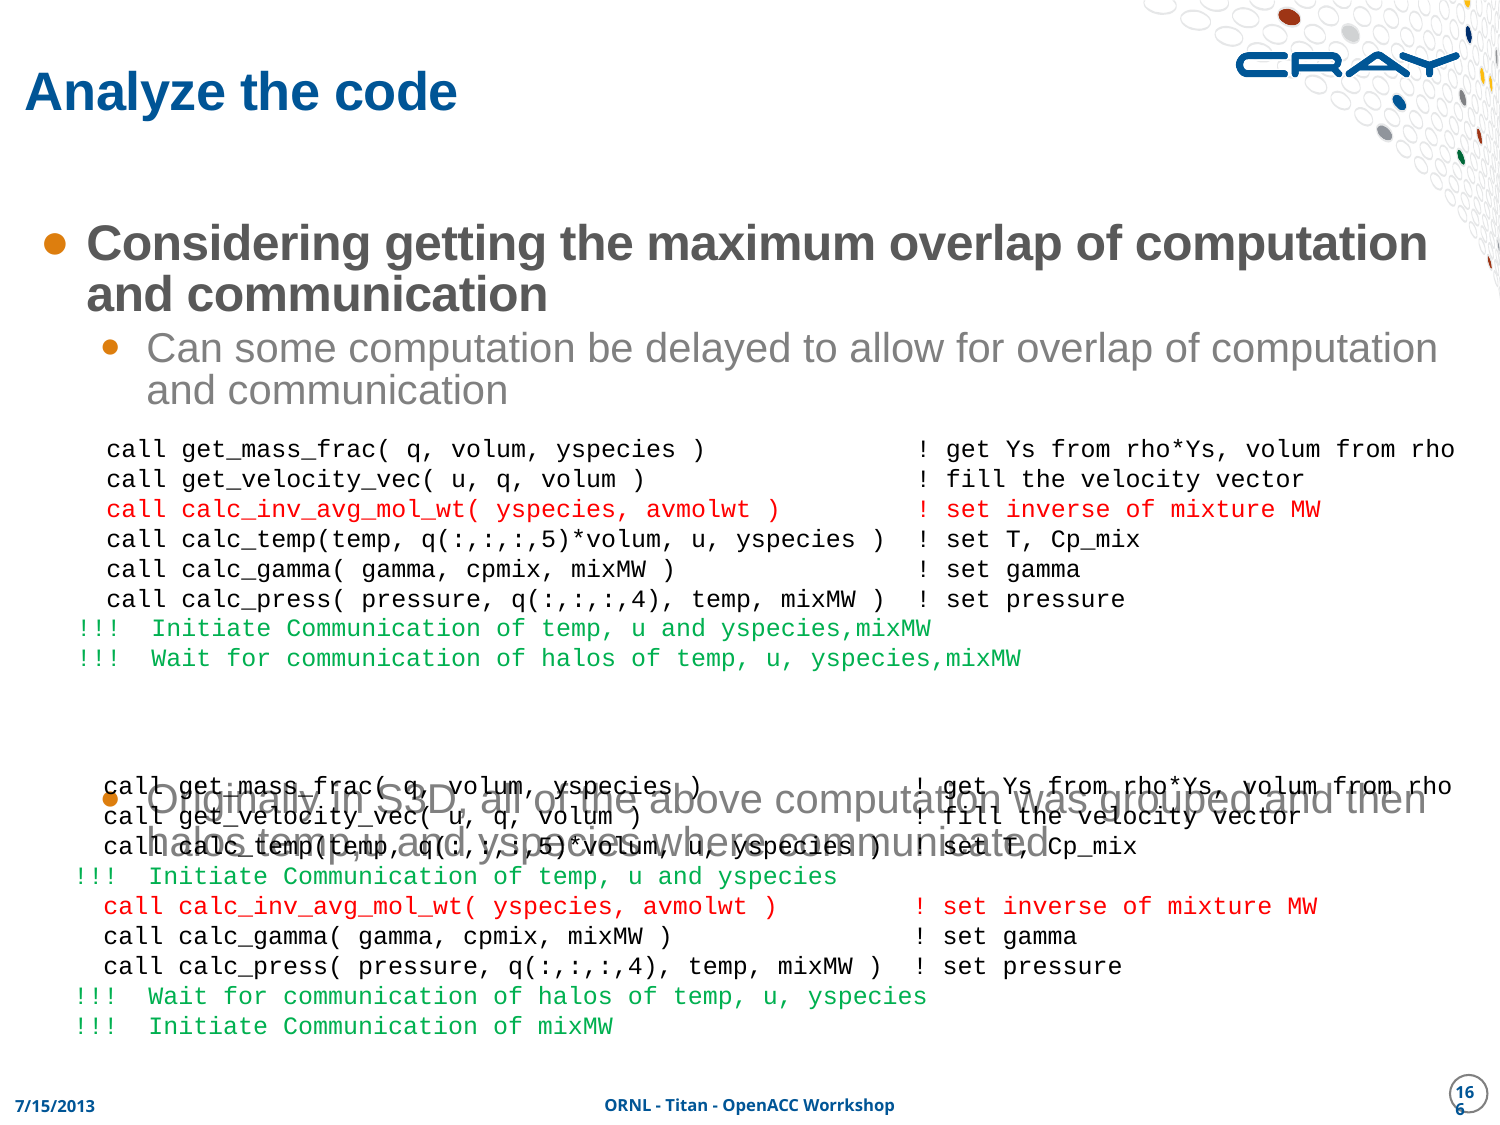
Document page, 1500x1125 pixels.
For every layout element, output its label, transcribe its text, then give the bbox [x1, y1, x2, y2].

slide_number 166 [1448, 1073, 1489, 1114]
footer ORNL - Titan - OpenACC Worrkshop [512, 1087, 988, 1125]
text_box call get_mass_frac( q, volum, yspecies ) ! get Ys from rho*Ys, volum from rho call get_velocity_vec( u, q, volum ) ! fill the velocity vector call calc_temp(temp, q(:,:,:,5)*volum, u, yspecies ) ! set T, Cp_mix !!! Initiate Communication of temp, u and yspecies call calc_inv_avg_mol_wt( yspecies, avmolwt ) ! set inverse of mixture MW call calc_gamma( gamma, cpmix, mixMW ) ! set gamma call calc_press( pressure, q(:,:,:,4), temp, mixMW ) ! set pressure !!! Wait for communication of halos of temp, u, yspecies !!! Initiate Communication of mixMW [58, 762, 1469, 1077]
text_box call get_mass_frac( q, volum, yspecies ) ! get Ys from rho*Ys, volum from rho call get_velocity_vec( u, q, volum ) ! fill the velocity vector call calc_inv_avg_mol_wt( yspecies, avmolwt ) ! set inverse of mixture MW call calc_temp(temp, q(:,:,:,5)*volum, u, yspecies ) ! set T, Cp_mix call calc_gamma( gamma, cpmix, mixMW ) ! set gamma call calc_press( pressure, q(:,:,:,4), temp, mixMW ) ! set pressure !!! Initiate Communication of temp, u and yspecies,mixMW !!! Wait for communication of halos of temp, u, yspecies,mixMW [61, 424, 1472, 740]
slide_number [0, 1087, 350, 1125]
list Considering getting the maximum overlap of computation and communication Can some computation be delayed to allow for overlap of computation and communication Originally in S3D, all of the above computation was grouped and then halos temp,u and yspecies where communicated [24, 212, 1463, 1063]
title Analyze the code [24, 24, 1225, 163]
